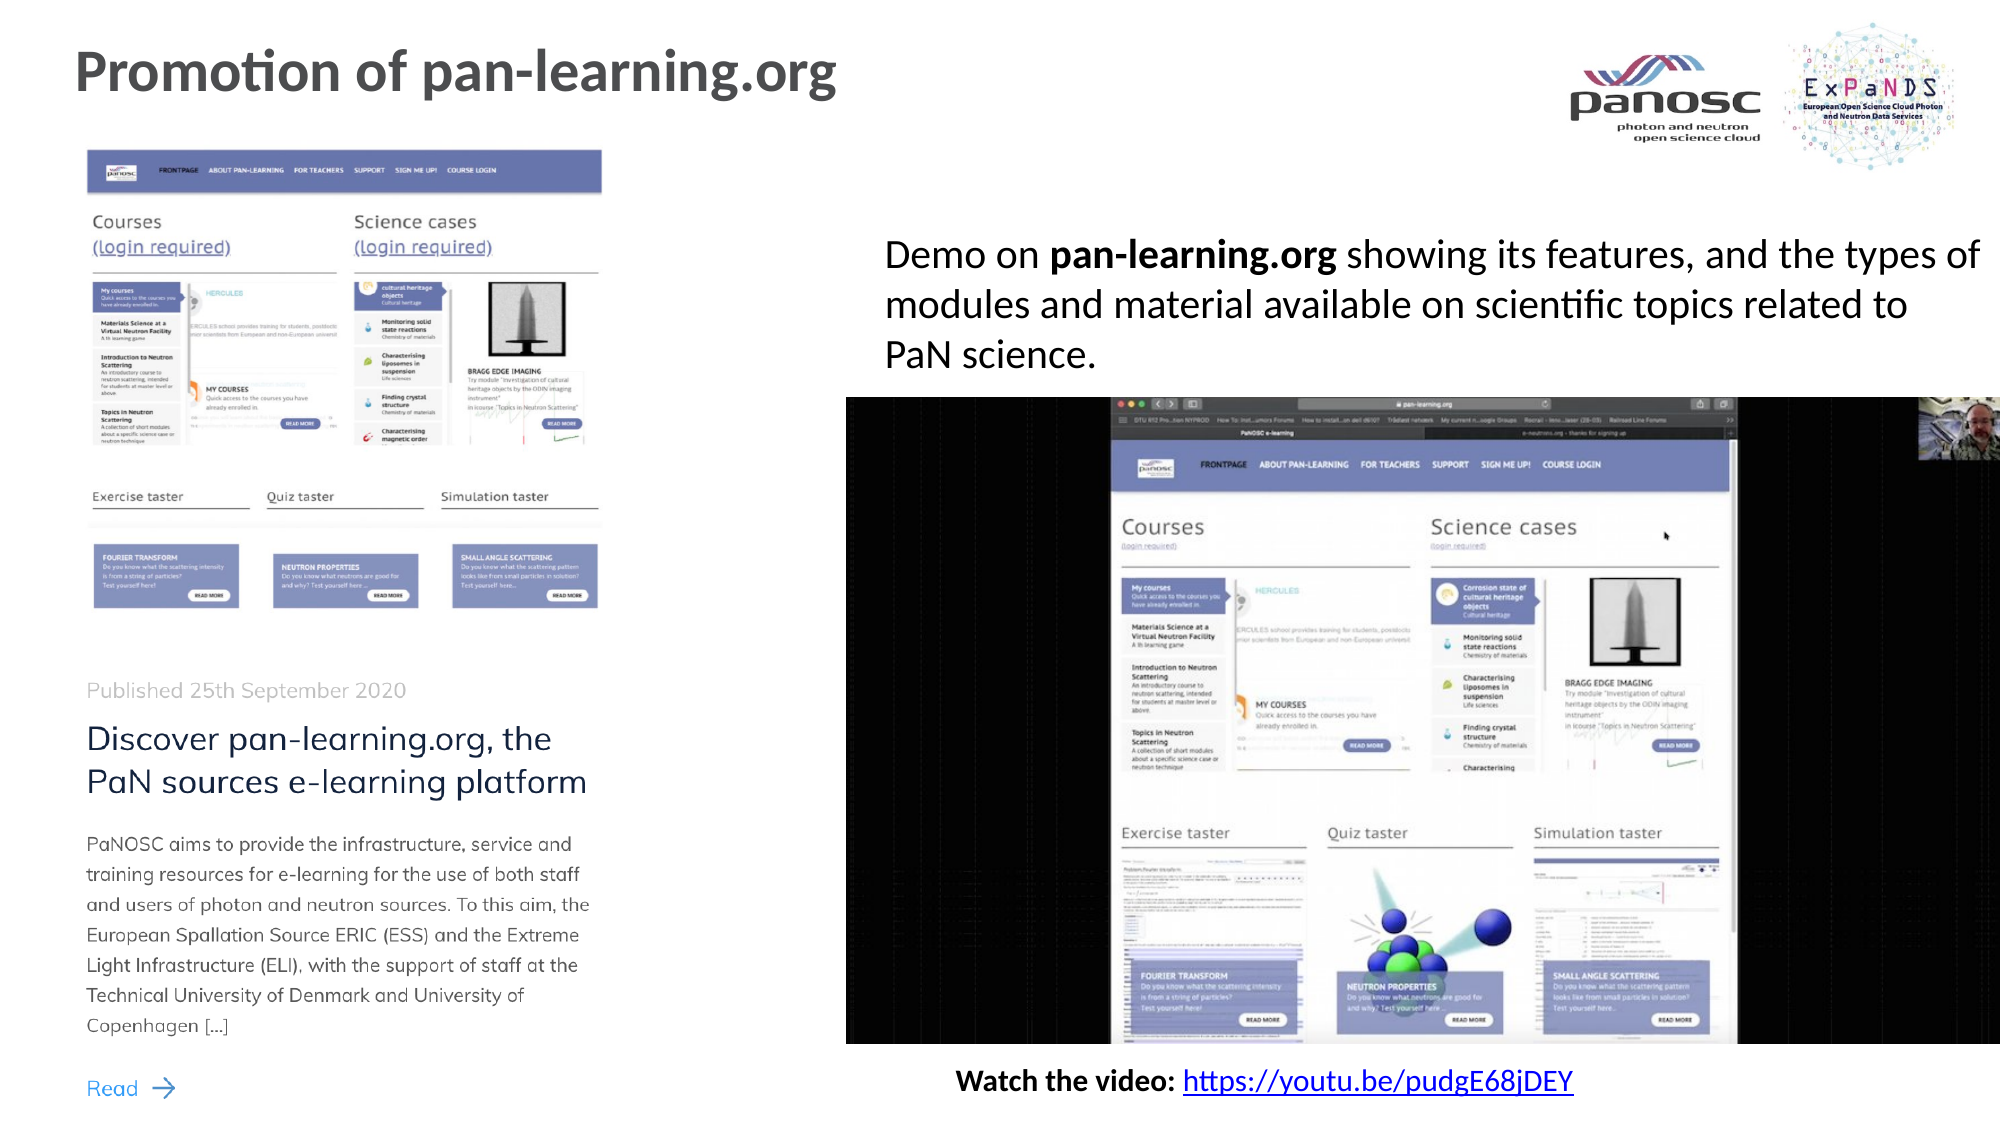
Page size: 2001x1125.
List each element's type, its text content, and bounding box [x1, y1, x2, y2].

text_box Watch the video: https://youtu.be/pudgE68jDEY [940, 1052, 1663, 1105]
picture [66, 136, 623, 1105]
text_box Demo on pan-learning.org showing its features, and the types of modules and material available on scientific topics related to PaN science. [870, 219, 2000, 385]
picture [1555, 19, 1983, 173]
picture [846, 396, 2000, 1044]
text_box Promotion of pan-learning.org [75, 30, 1850, 105]
